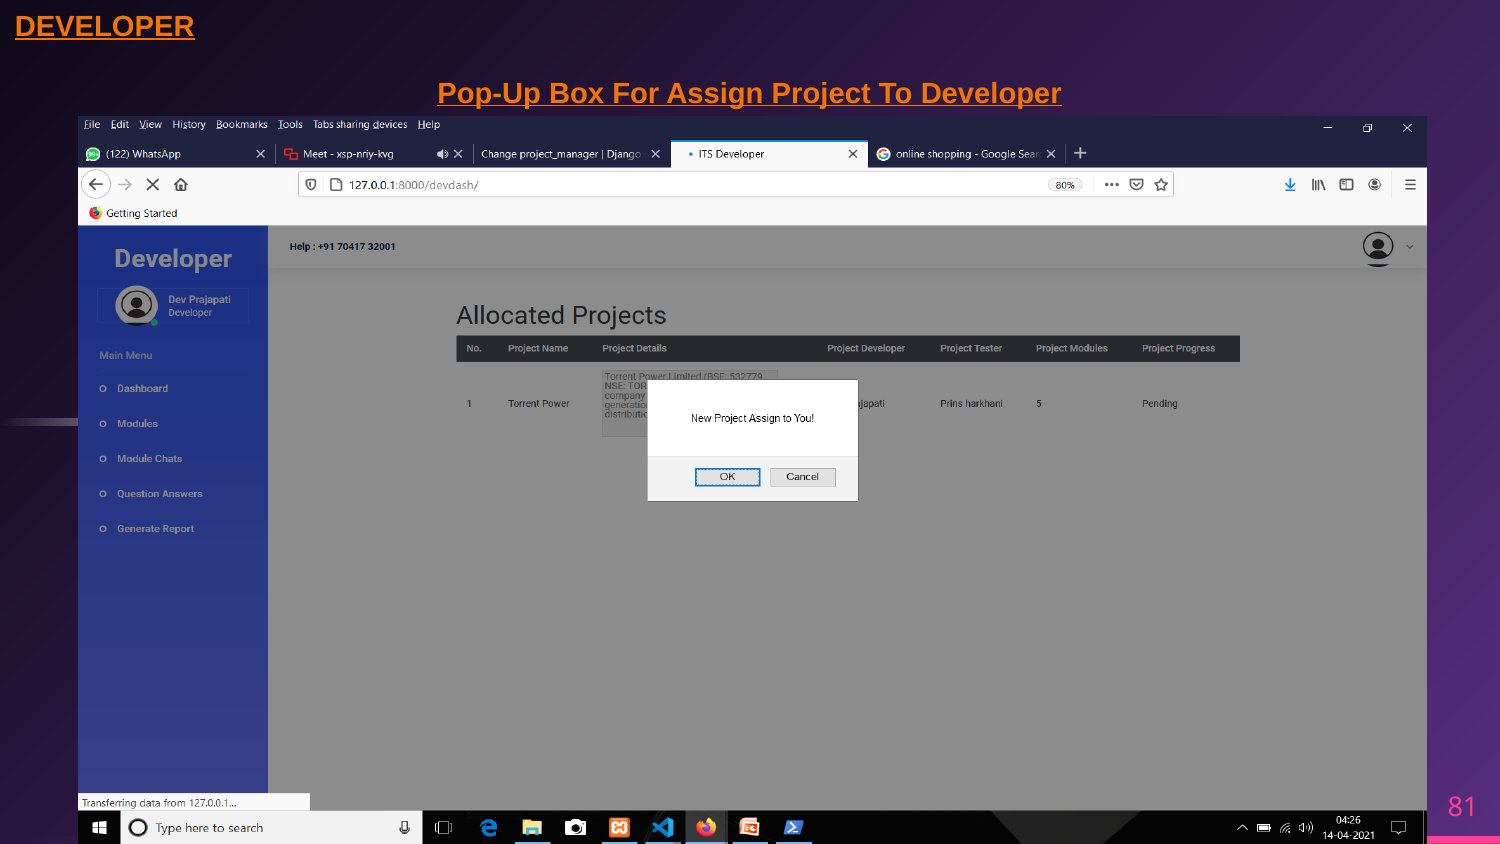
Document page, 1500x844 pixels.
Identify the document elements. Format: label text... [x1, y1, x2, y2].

text_box DEVELOPER [0, 0, 1500, 50]
slide_number 81 [1432, 779, 1500, 837]
text_box Pop-Up Box For Assign Project To Developer [0, 66, 1500, 117]
picture [78, 116, 1427, 844]
